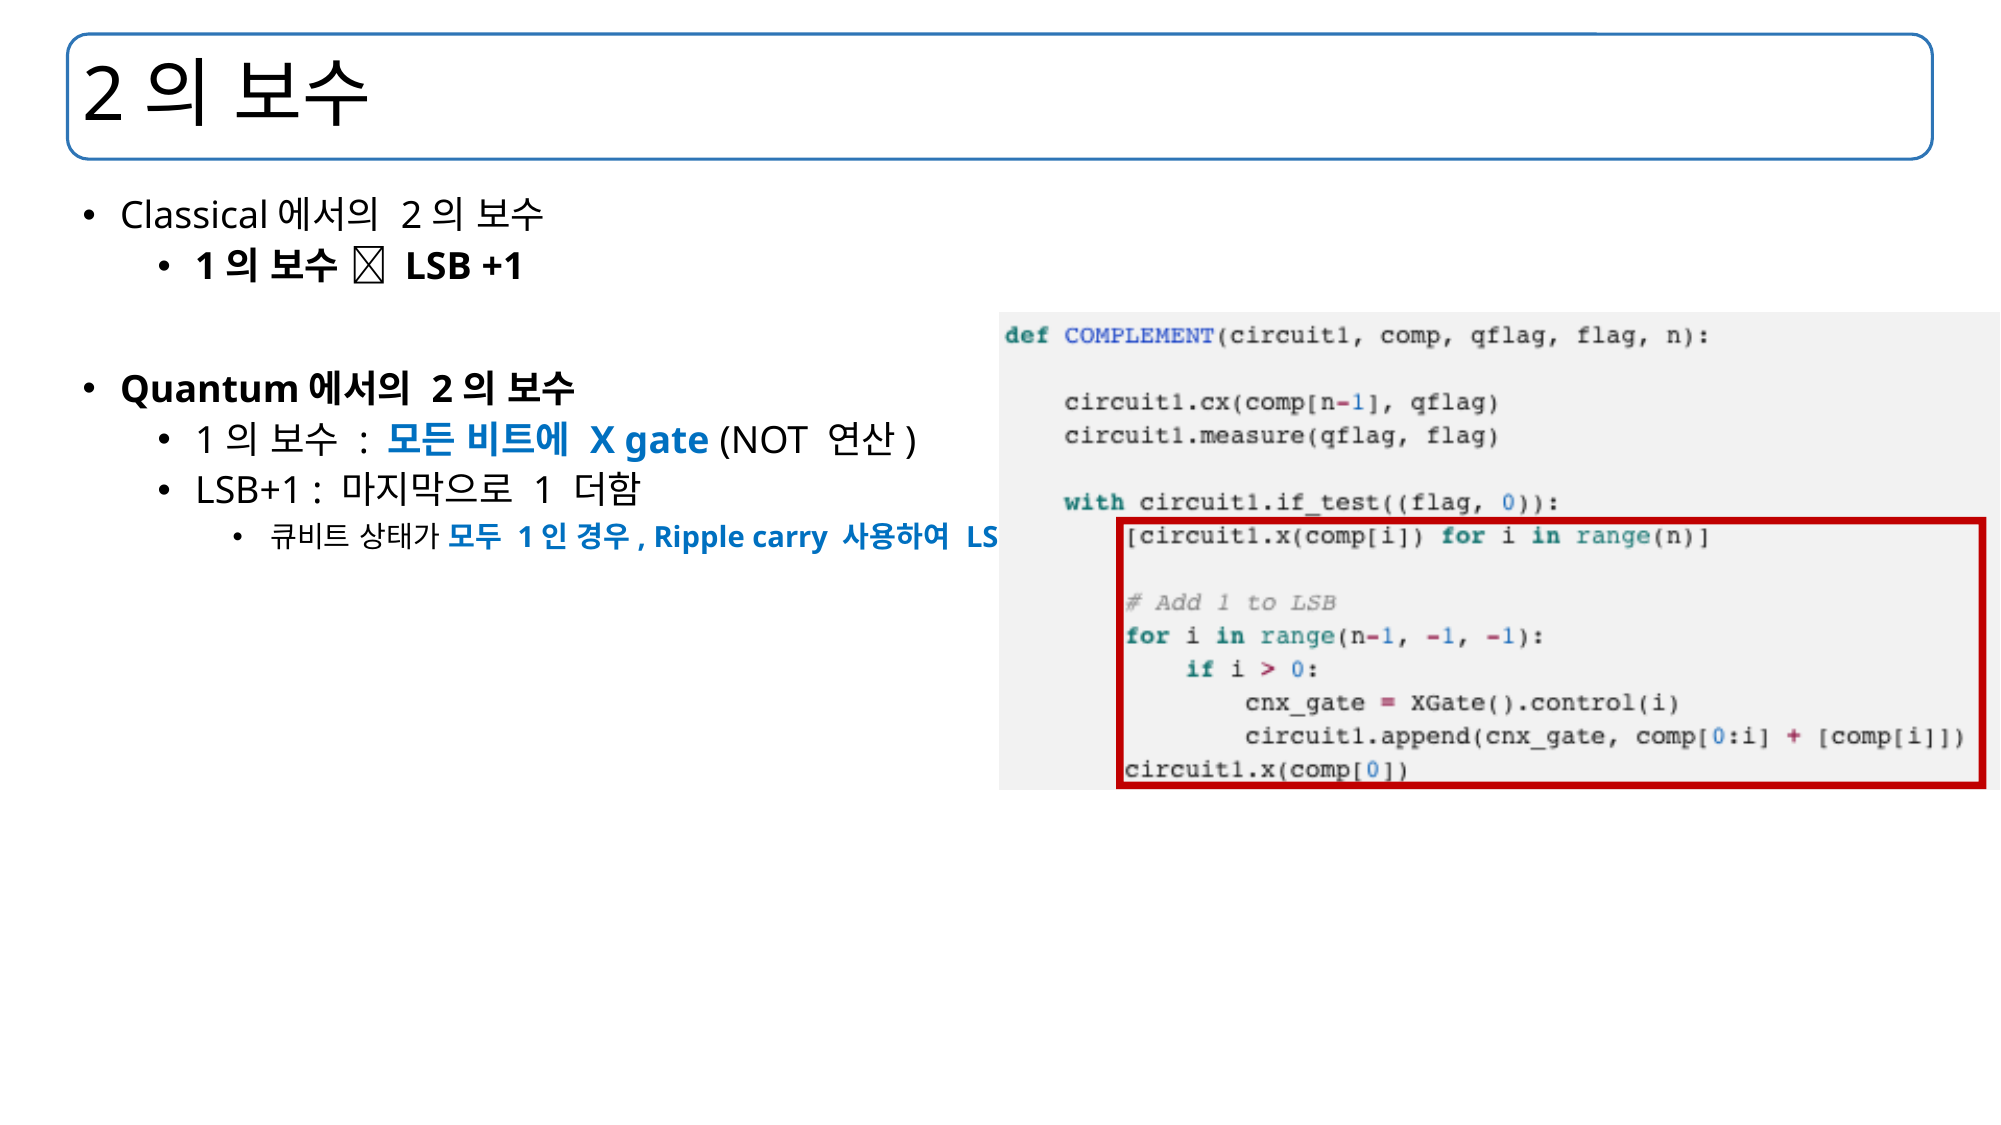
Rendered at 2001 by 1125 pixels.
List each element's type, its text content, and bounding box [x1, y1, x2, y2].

picture [999, 312, 2000, 790]
list Classical에서의 2의 보수 1의 보수  LSB +1 Quantum에서의 2의 보수 1의 보수 : 모든 비트에 X gate (NOT 연산) LSB+1 : 마지막으로 1 더함 큐비트 상태가 모두 1인 경우, Ripple carry 사용하여 LSB flip [67, 189, 1933, 1019]
title 2의 보수 [67, 34, 1933, 160]
